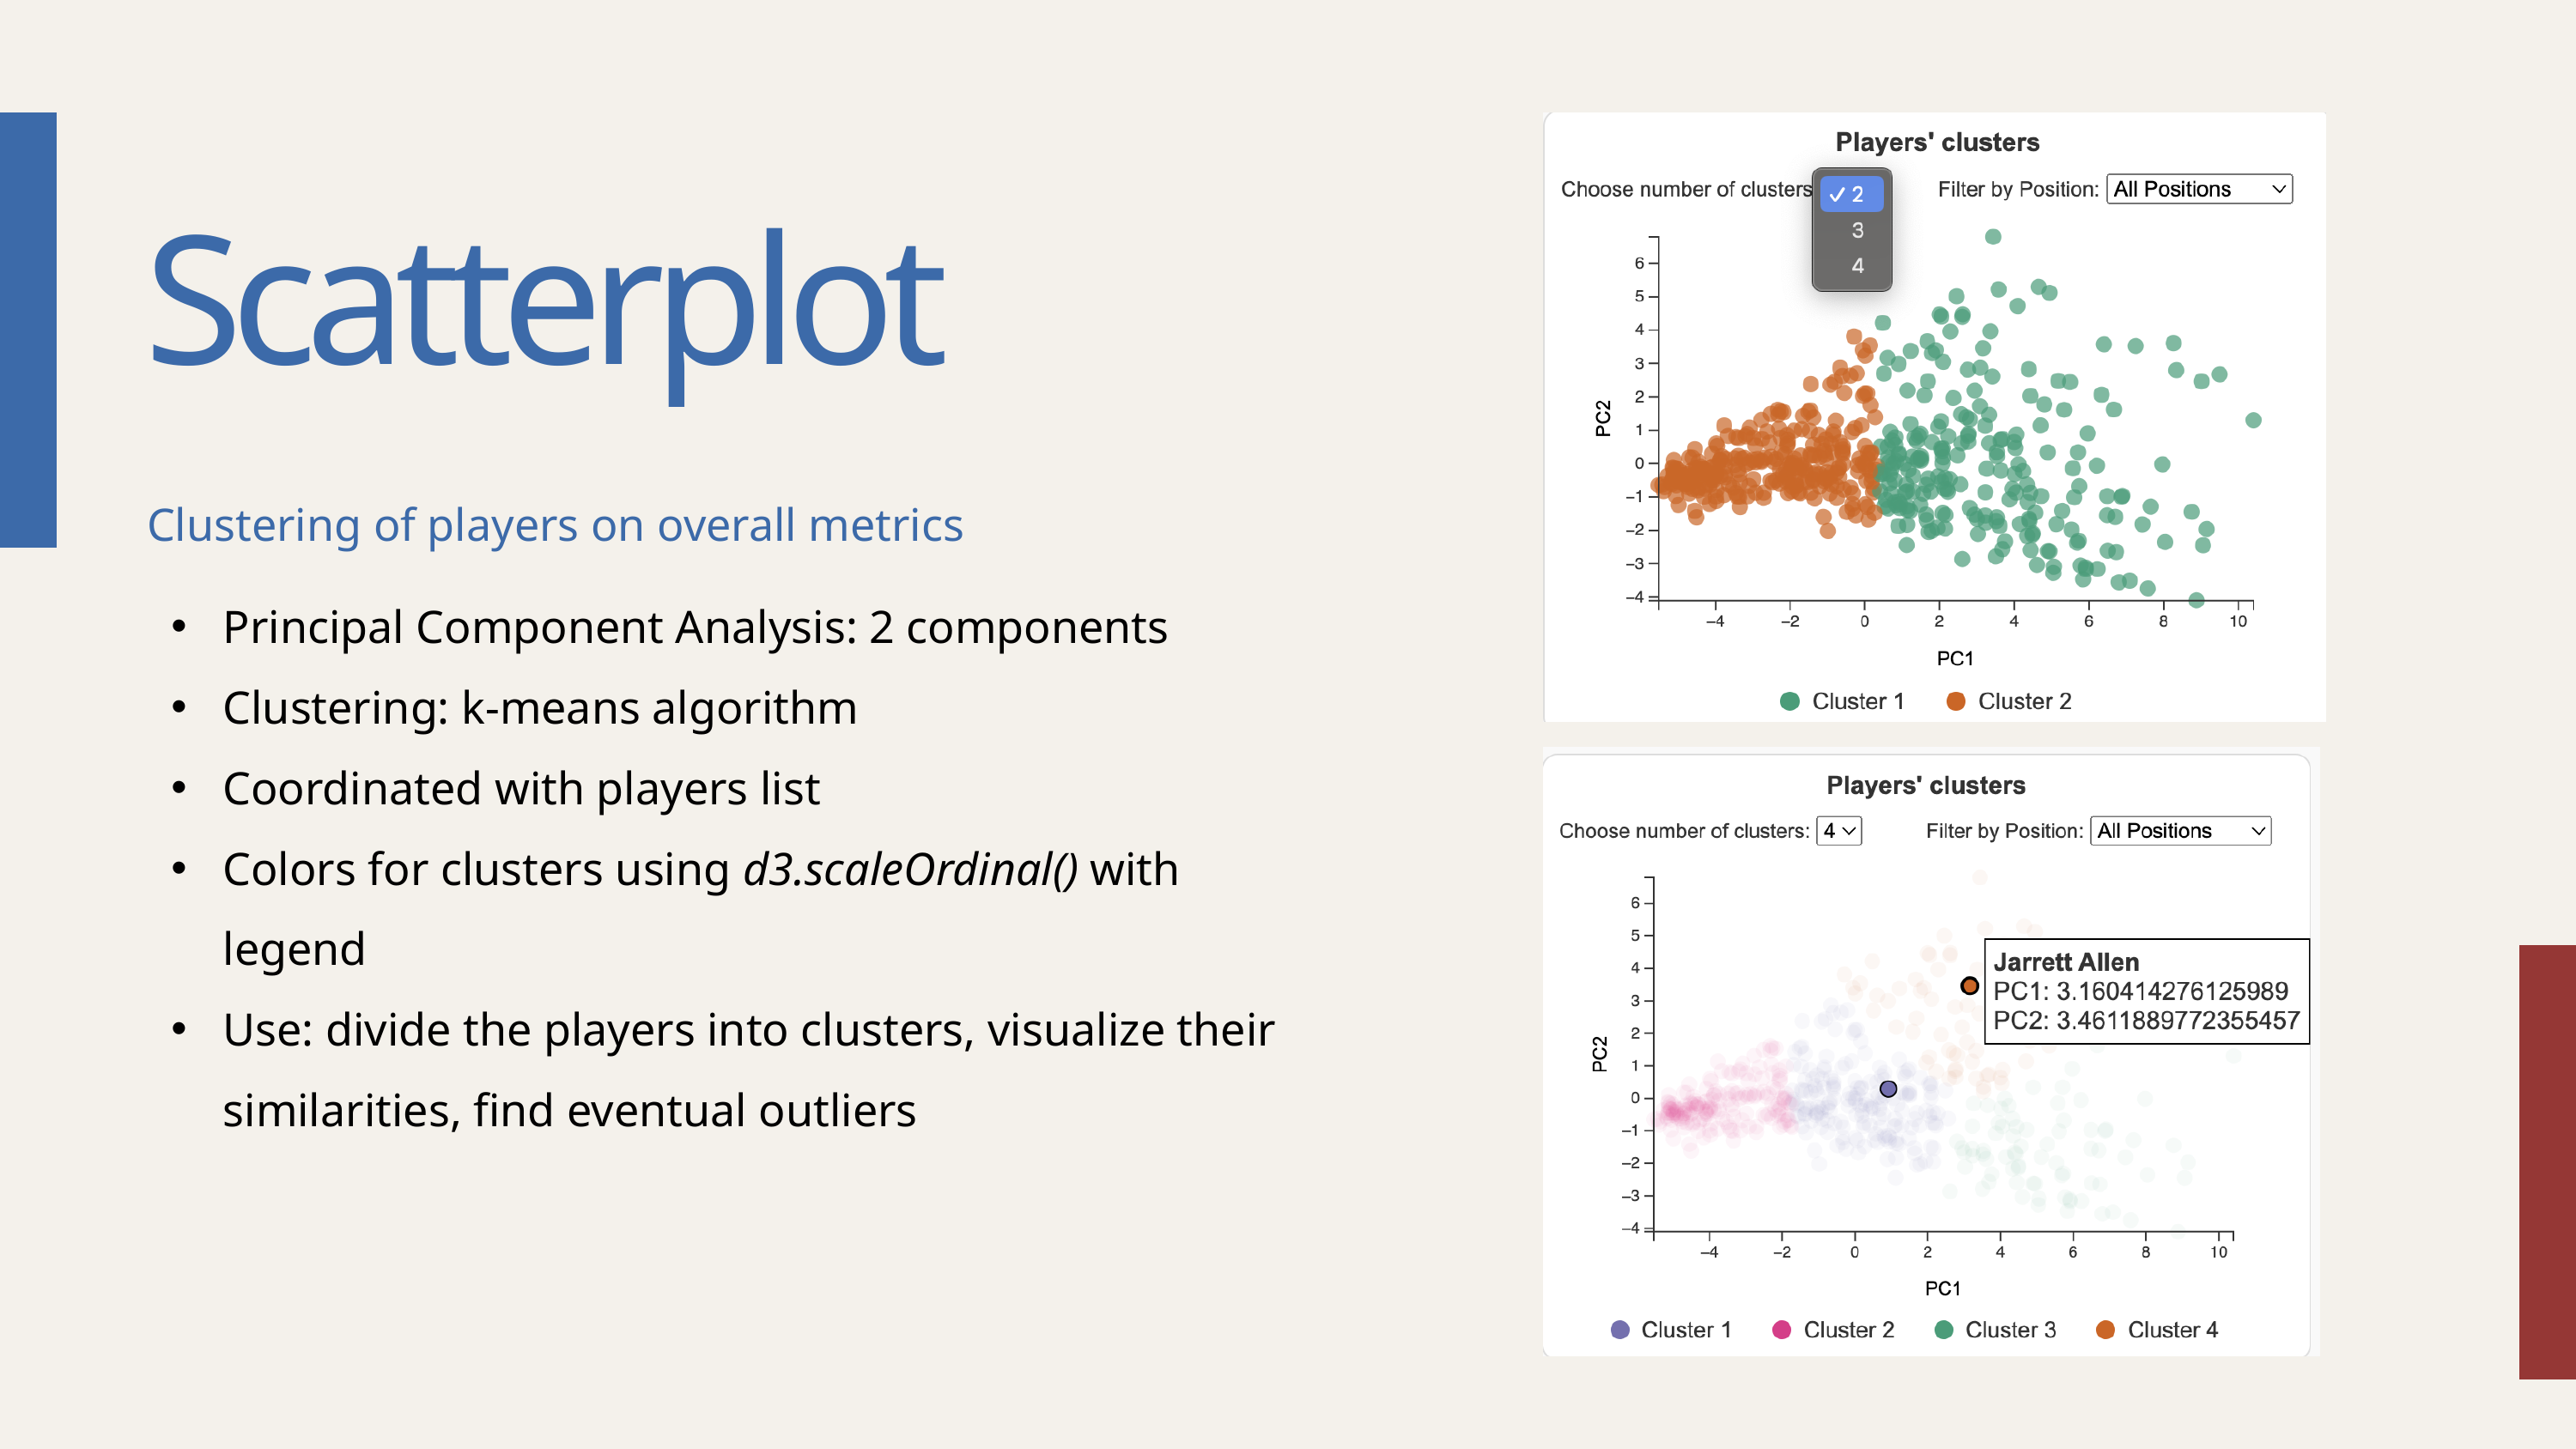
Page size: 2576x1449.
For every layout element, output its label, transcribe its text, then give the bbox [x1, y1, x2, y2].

text_box Scatterplot [144, 189, 1197, 401]
text_box Principal Component Analysis: 2 components Clustering: k-means algorithm Coordinated with players list Colors for clusters using d3.scaleOrdinal() with legend Use: divide the players into clusters, visualize their similarities, find eventual outliers [144, 572, 1309, 1136]
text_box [0, 112, 58, 548]
text_box Clustering of players on overall metrics [147, 494, 1309, 550]
picture [1543, 746, 2321, 1356]
picture [1543, 112, 2327, 722]
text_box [2519, 944, 2576, 1380]
